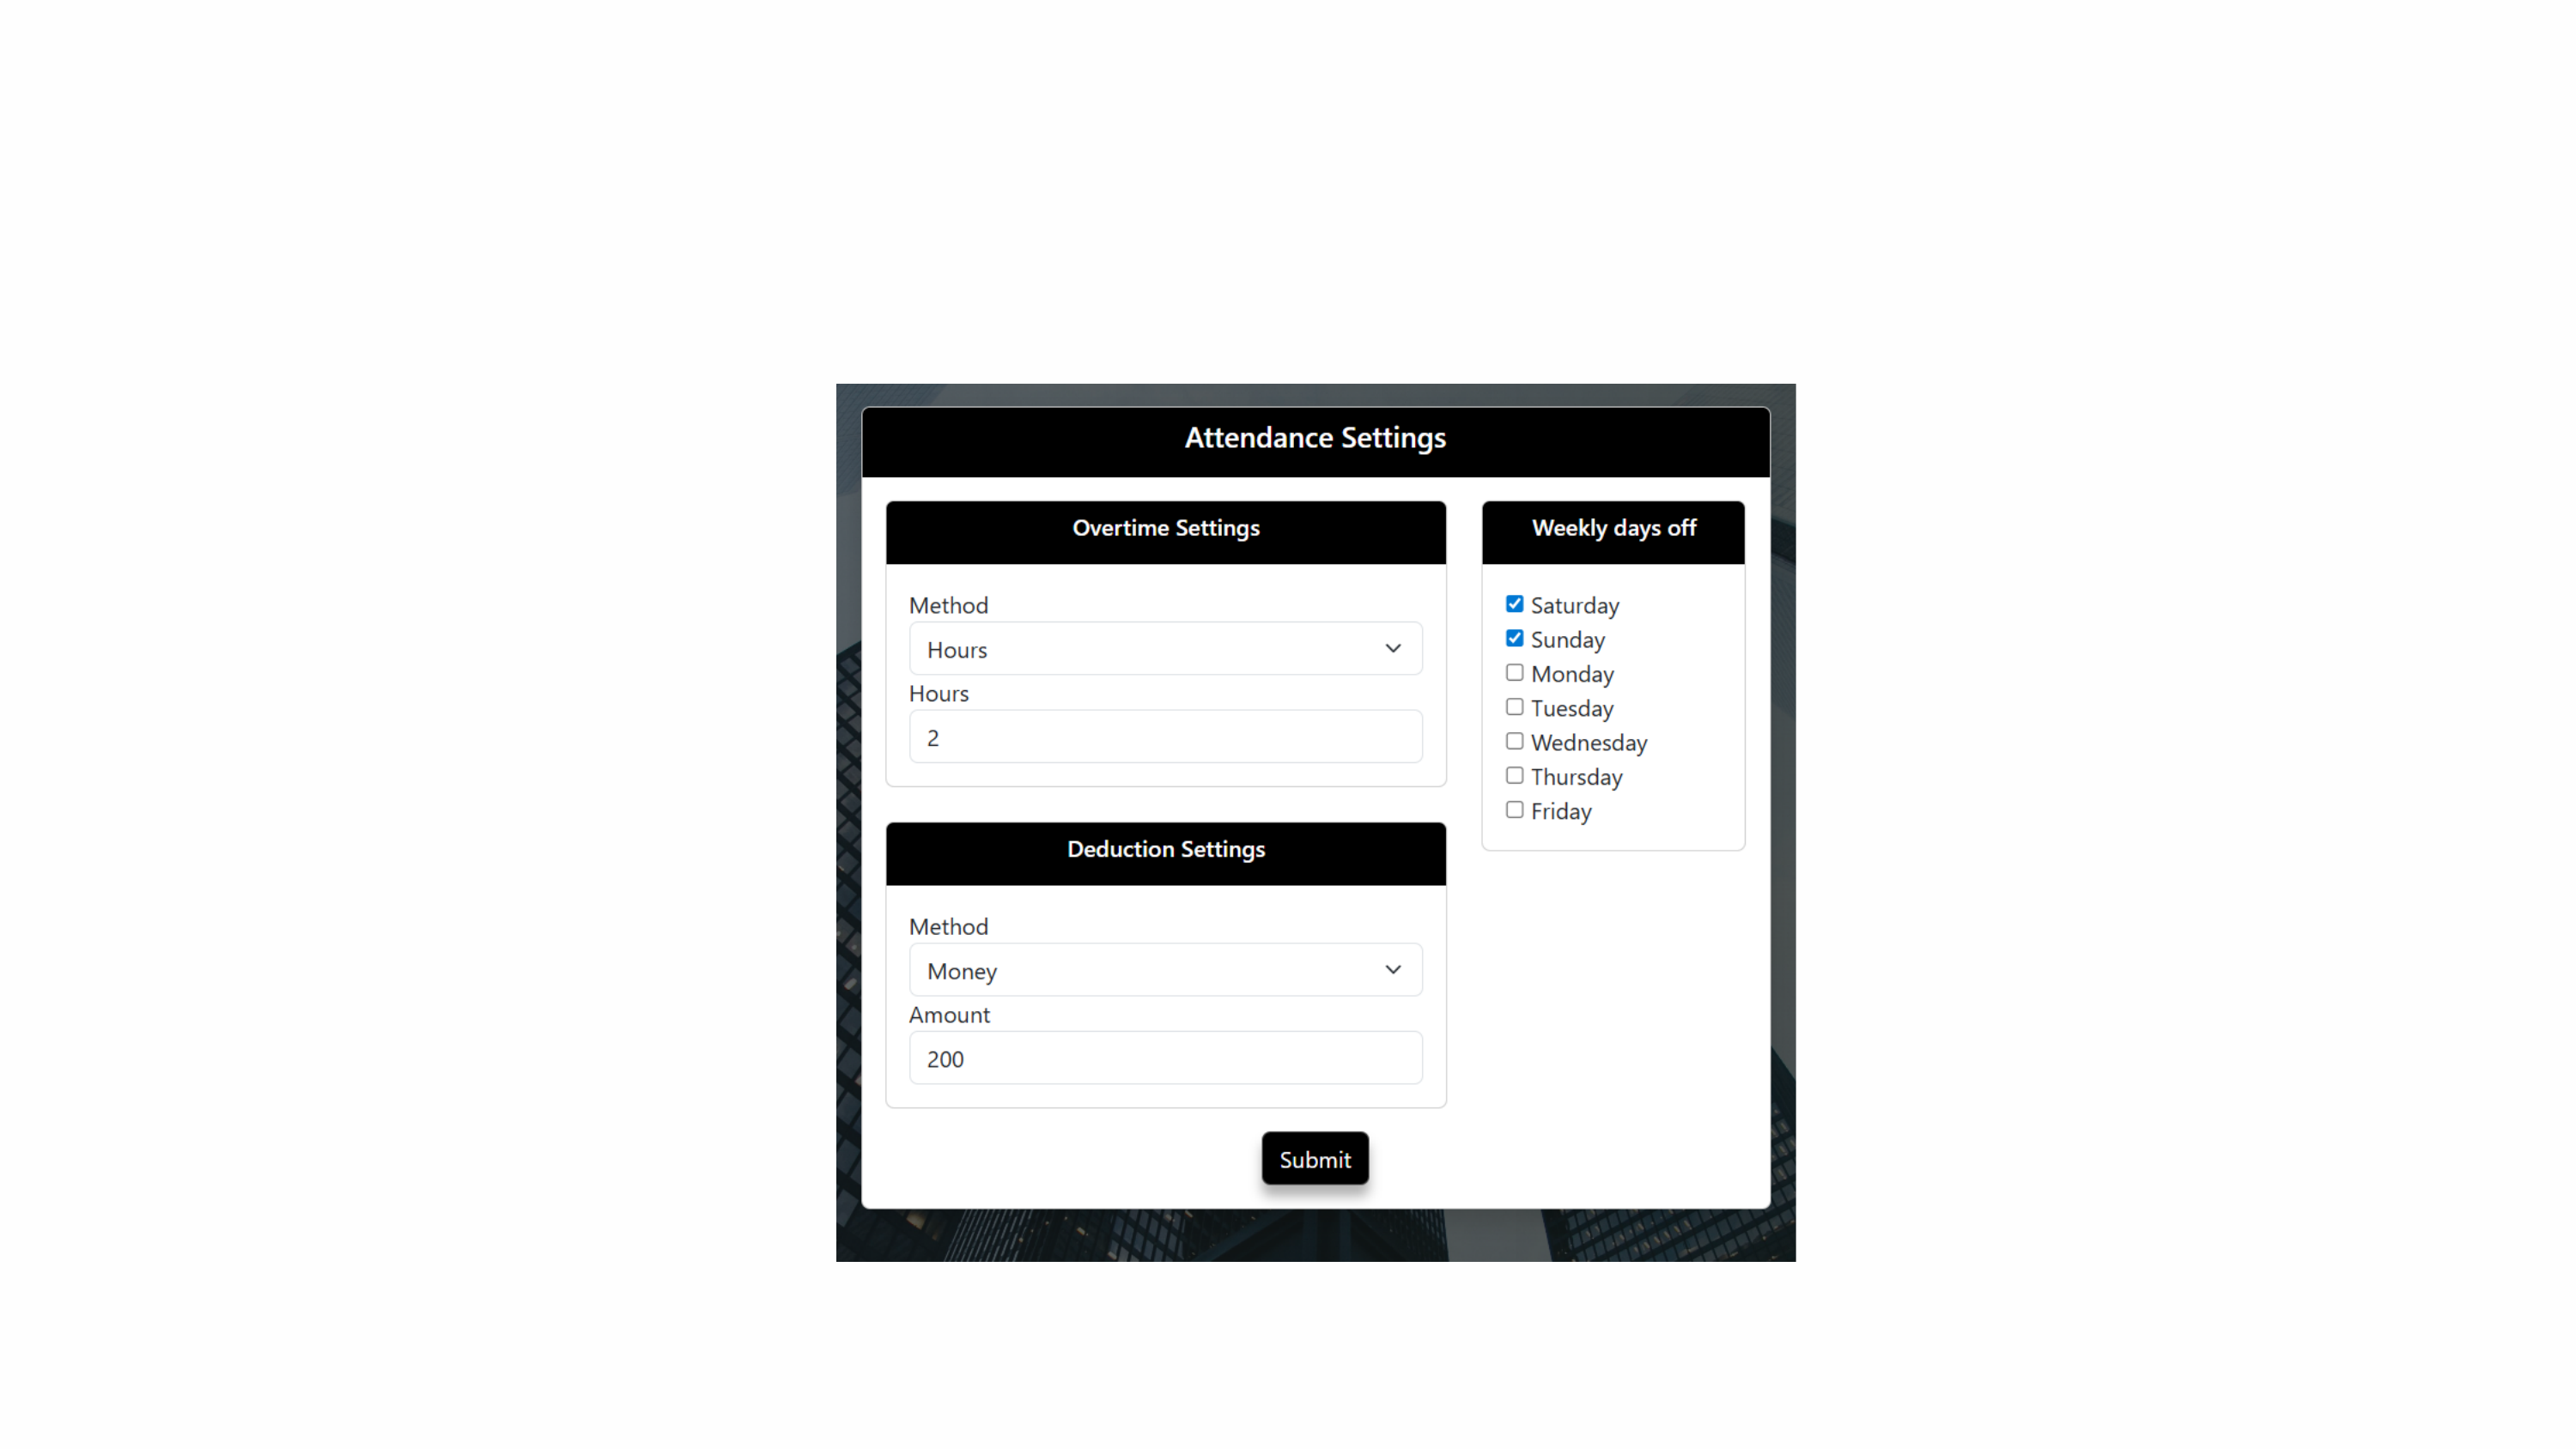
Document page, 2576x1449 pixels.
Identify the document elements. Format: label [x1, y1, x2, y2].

text_box [836, 384, 1796, 1263]
